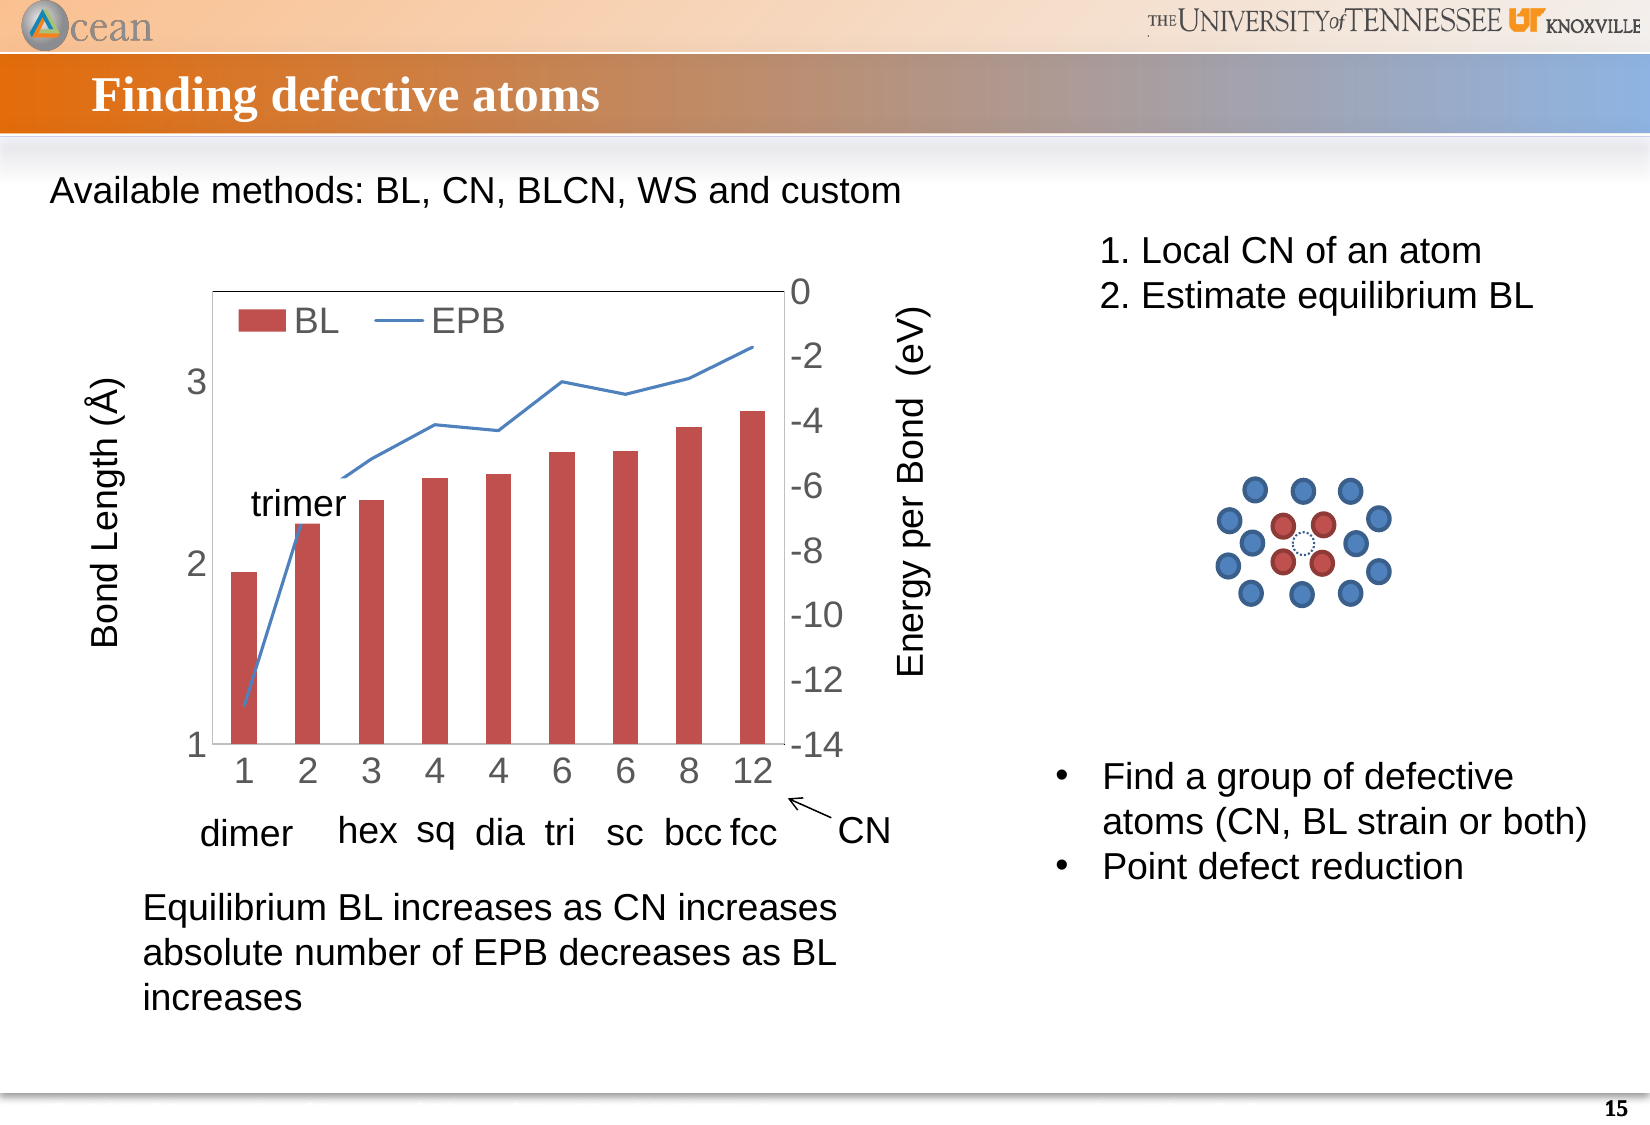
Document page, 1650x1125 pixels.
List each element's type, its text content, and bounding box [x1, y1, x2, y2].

text_box 1. Local CN of an atom 2. Estimate equilibrium BL [1084, 218, 1620, 324]
picture [19, 0, 160, 53]
text_box Bond Length (Å) [72, 351, 100, 665]
title Finding defective atoms [76, 52, 1479, 128]
text_box 15 [1526, 1090, 1644, 1123]
chart [105, 270, 894, 837]
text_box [787, 797, 832, 818]
text_box CN [822, 798, 910, 858]
text_box Find a group of defective atoms (CN, BL strain or both) Point defect reduction [1040, 744, 1618, 895]
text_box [1217, 478, 1390, 607]
text_box Available methods: BL, CN, BLCN, WS and custom [34, 158, 1109, 219]
text_box Energy per Bond (eV) [895, 270, 938, 694]
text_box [199, 805, 791, 855]
text_box Equilibrium BL increases as CN increases absolute number of EPB decreases as BL increases [127, 875, 883, 1026]
